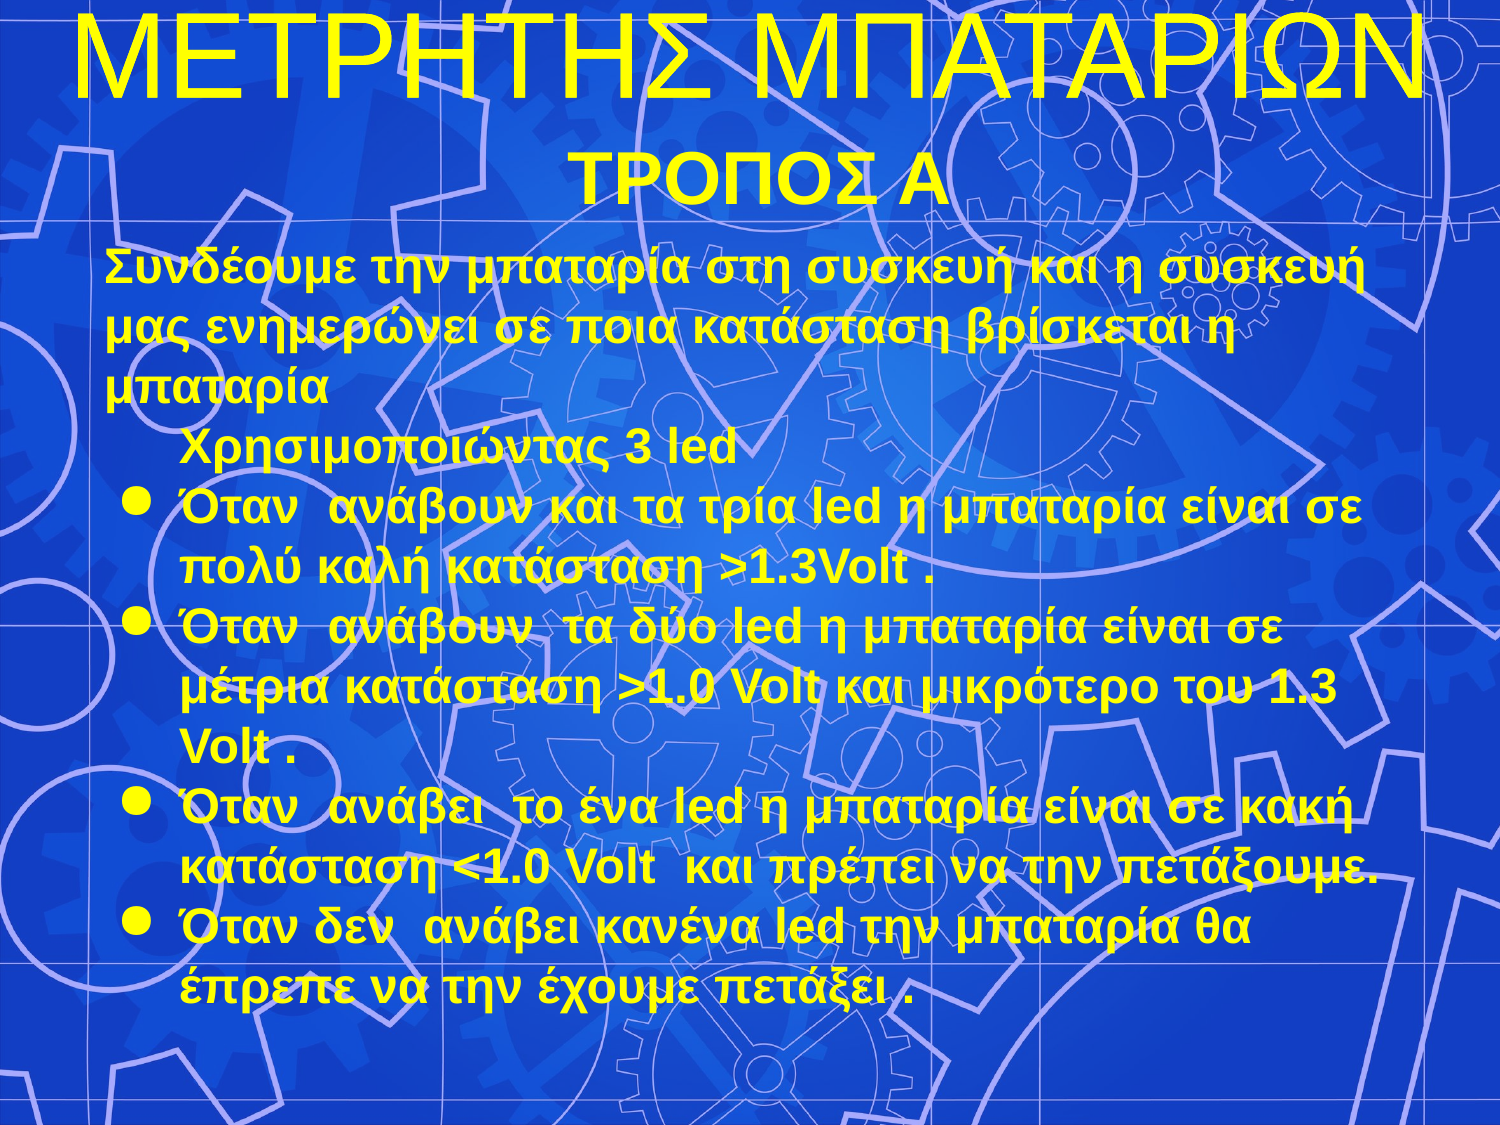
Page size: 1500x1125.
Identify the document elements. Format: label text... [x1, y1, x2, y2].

text_box ΤΡΟΠΟΣ Α [87, 114, 1432, 210]
picture [0, 0, 1500, 1125]
text_box Συνδέουμε την μπαταρία στη συσκευή και η συσκευή μας ενημερώνει σε ποια κατάσταση βρίσκεται η μπαταρία Χρησιμοποιώντας 3 led Όταν ανάβουν και τα τρία led η μπαταρία είναι σε πολύ καλή κατάσταση >1.3Volt . Όταν ανάβουν τα δύο led η μπαταρία είναι σε μέτρια κατάσταση >1.0 Volt και μικρότερο του 1.3 Volt . Όταν ανάβει το ένα led η μπαταρία είναι σε κακή κατάσταση <1.0 Volt και πρέπει να την πετάξουμε. Όταν δεν ανάβει κανένα led την μπαταρία θα έπρεπε να την έχουμε πετάξει . [89, 226, 1422, 1021]
